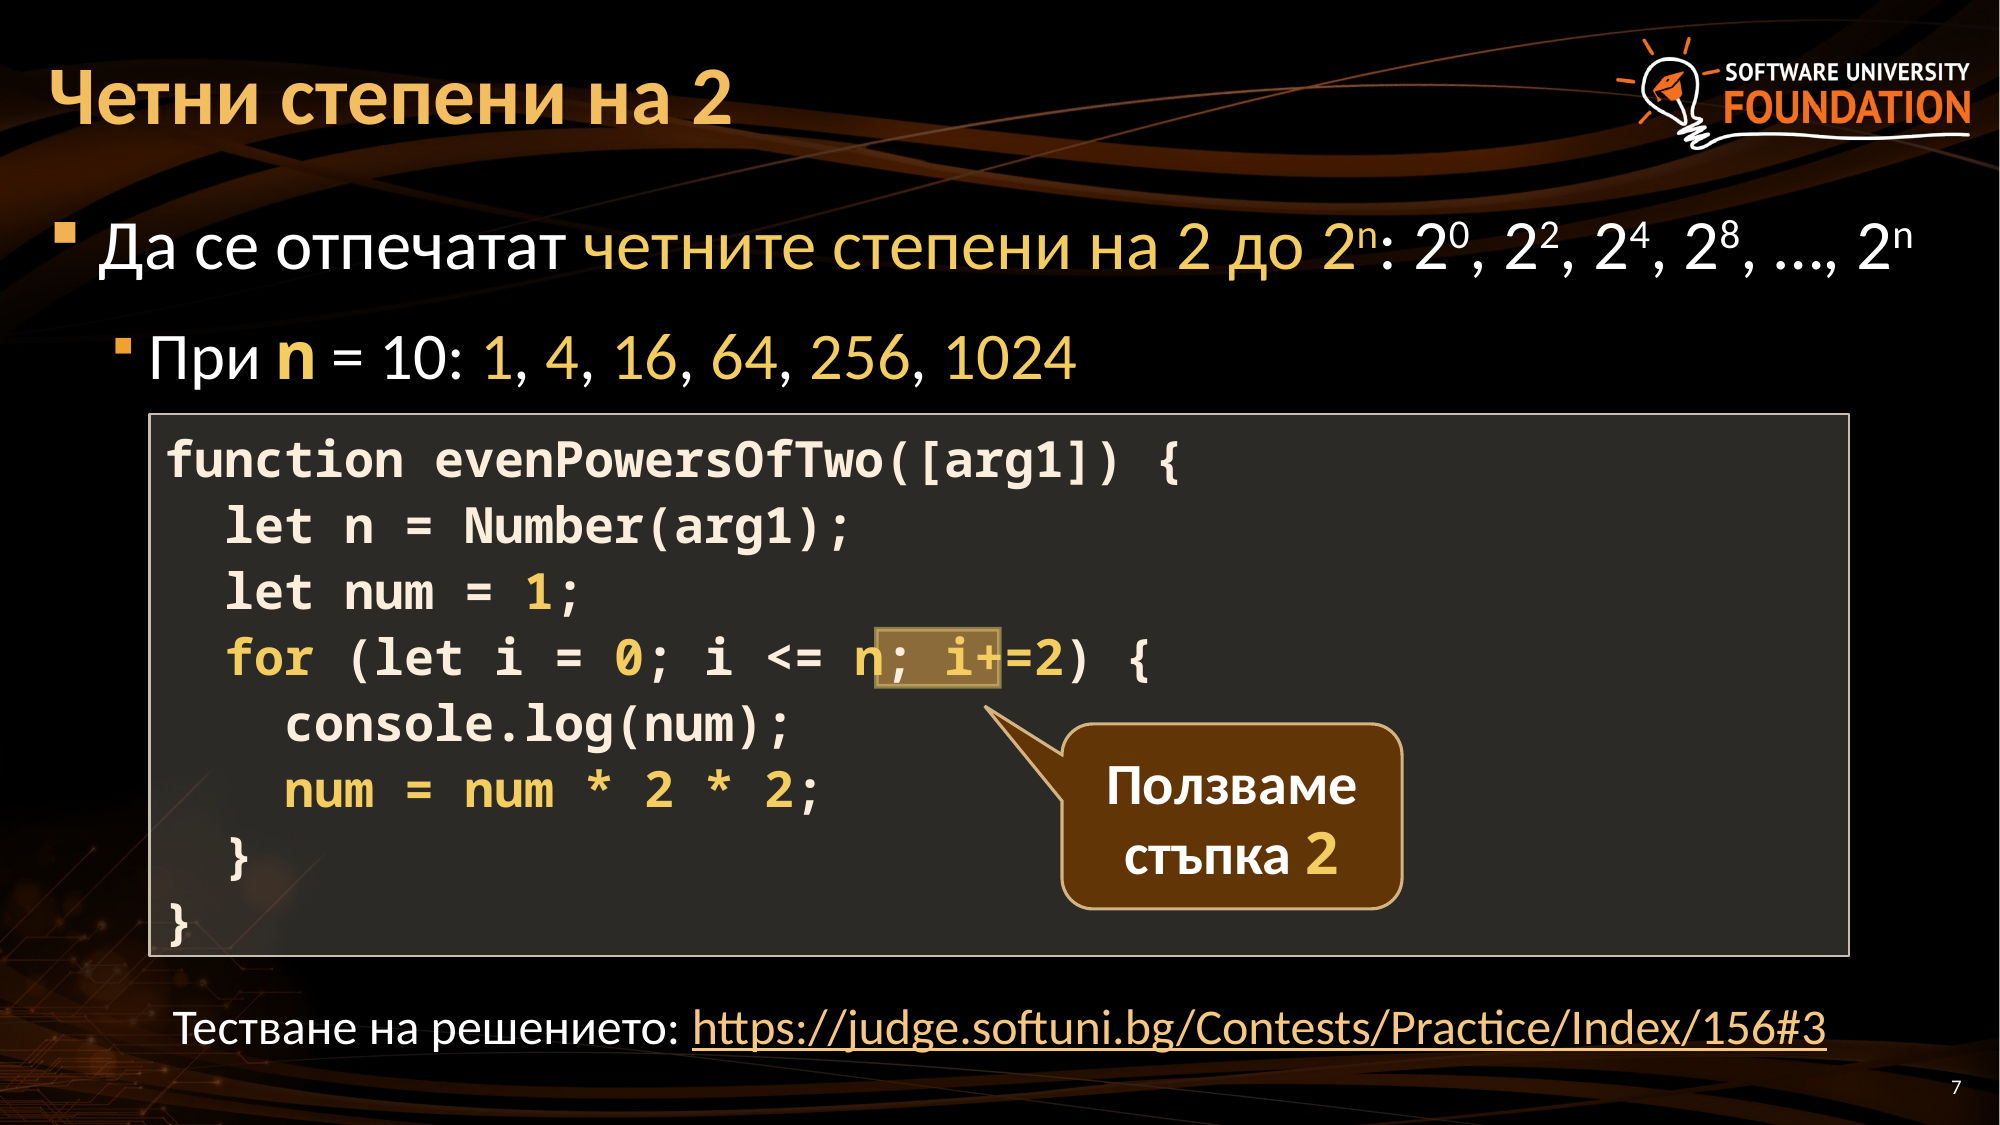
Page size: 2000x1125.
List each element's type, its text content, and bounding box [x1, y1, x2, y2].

title Четни степени на 2 [30, 6, 1602, 189]
picture [0, 0, 2000, 1125]
list Да се отпечатат четните степени на 2 до 2n: 20, 22, 24, 28, …, 2n При n = 10: 1, 4, 16, 64, 256, 1024 [31, 188, 1968, 1103]
text_box Тестване на решението: https://judge.softuni.bg/Contests/Practice/Index/156#3 [124, 987, 1875, 1063]
text_box Ползваме стъпка 2 [983, 705, 1404, 910]
